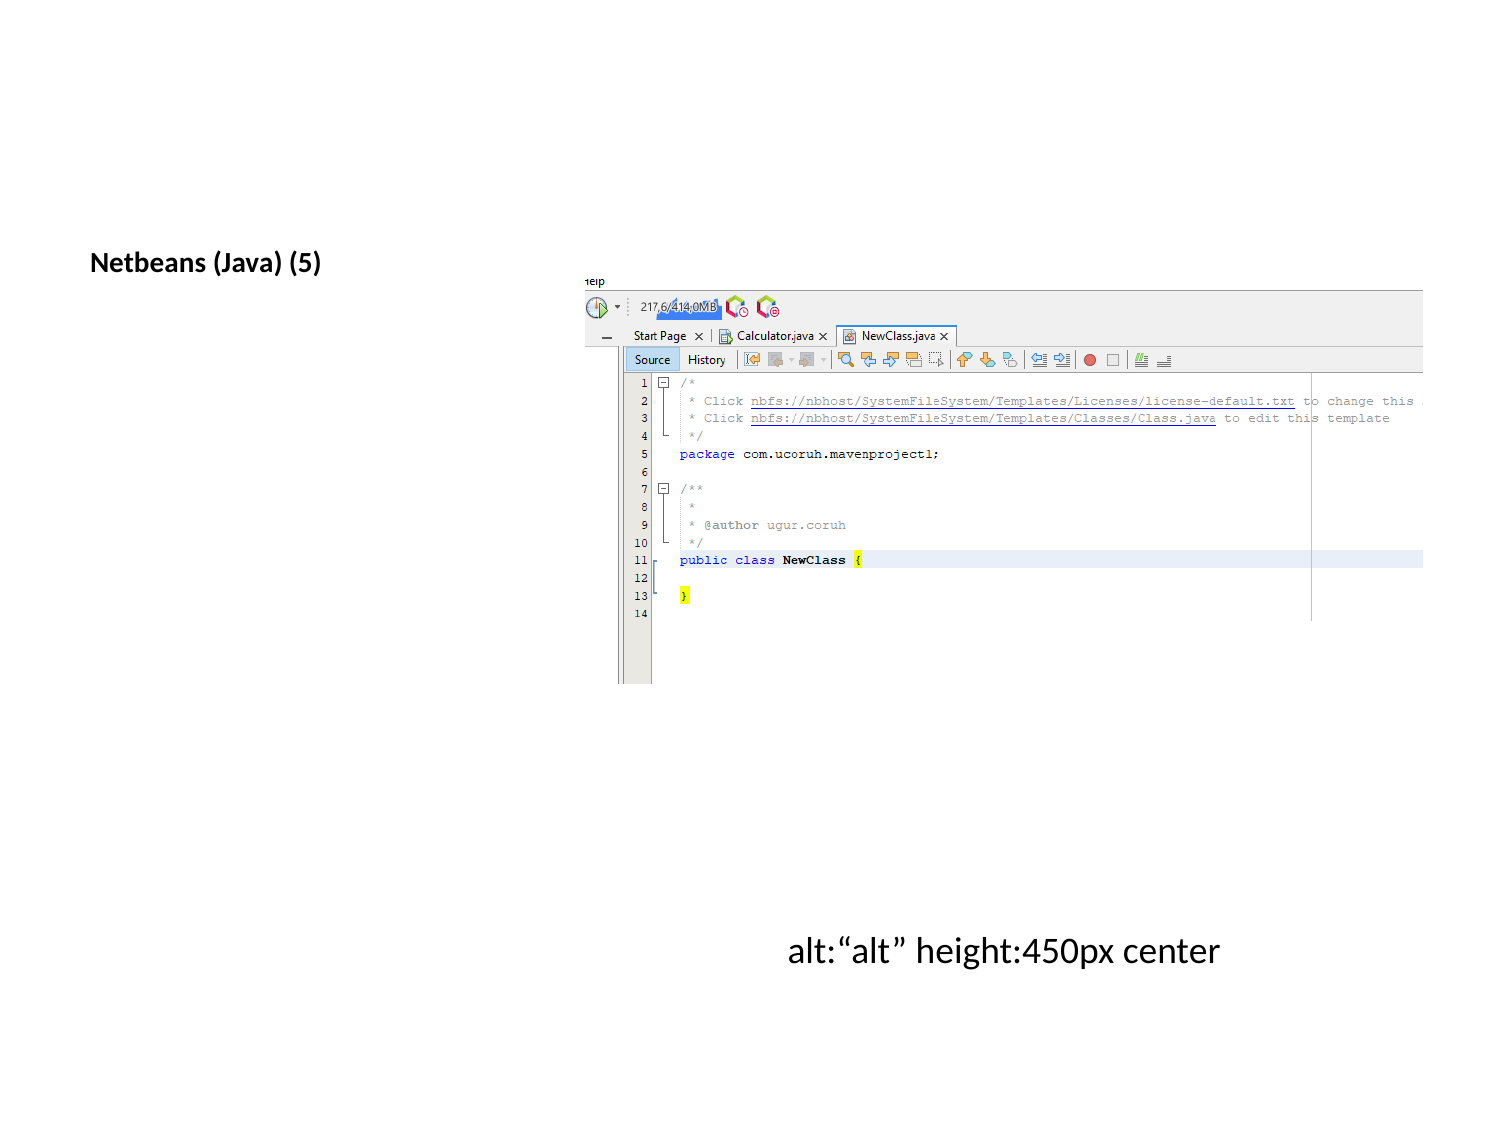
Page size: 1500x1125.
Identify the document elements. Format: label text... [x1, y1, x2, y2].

list Netbeans (Java) (5) [75, 235, 569, 1005]
picture [585, 278, 1424, 684]
text_box alt:“alt” height:450px center [585, 918, 1423, 1003]
